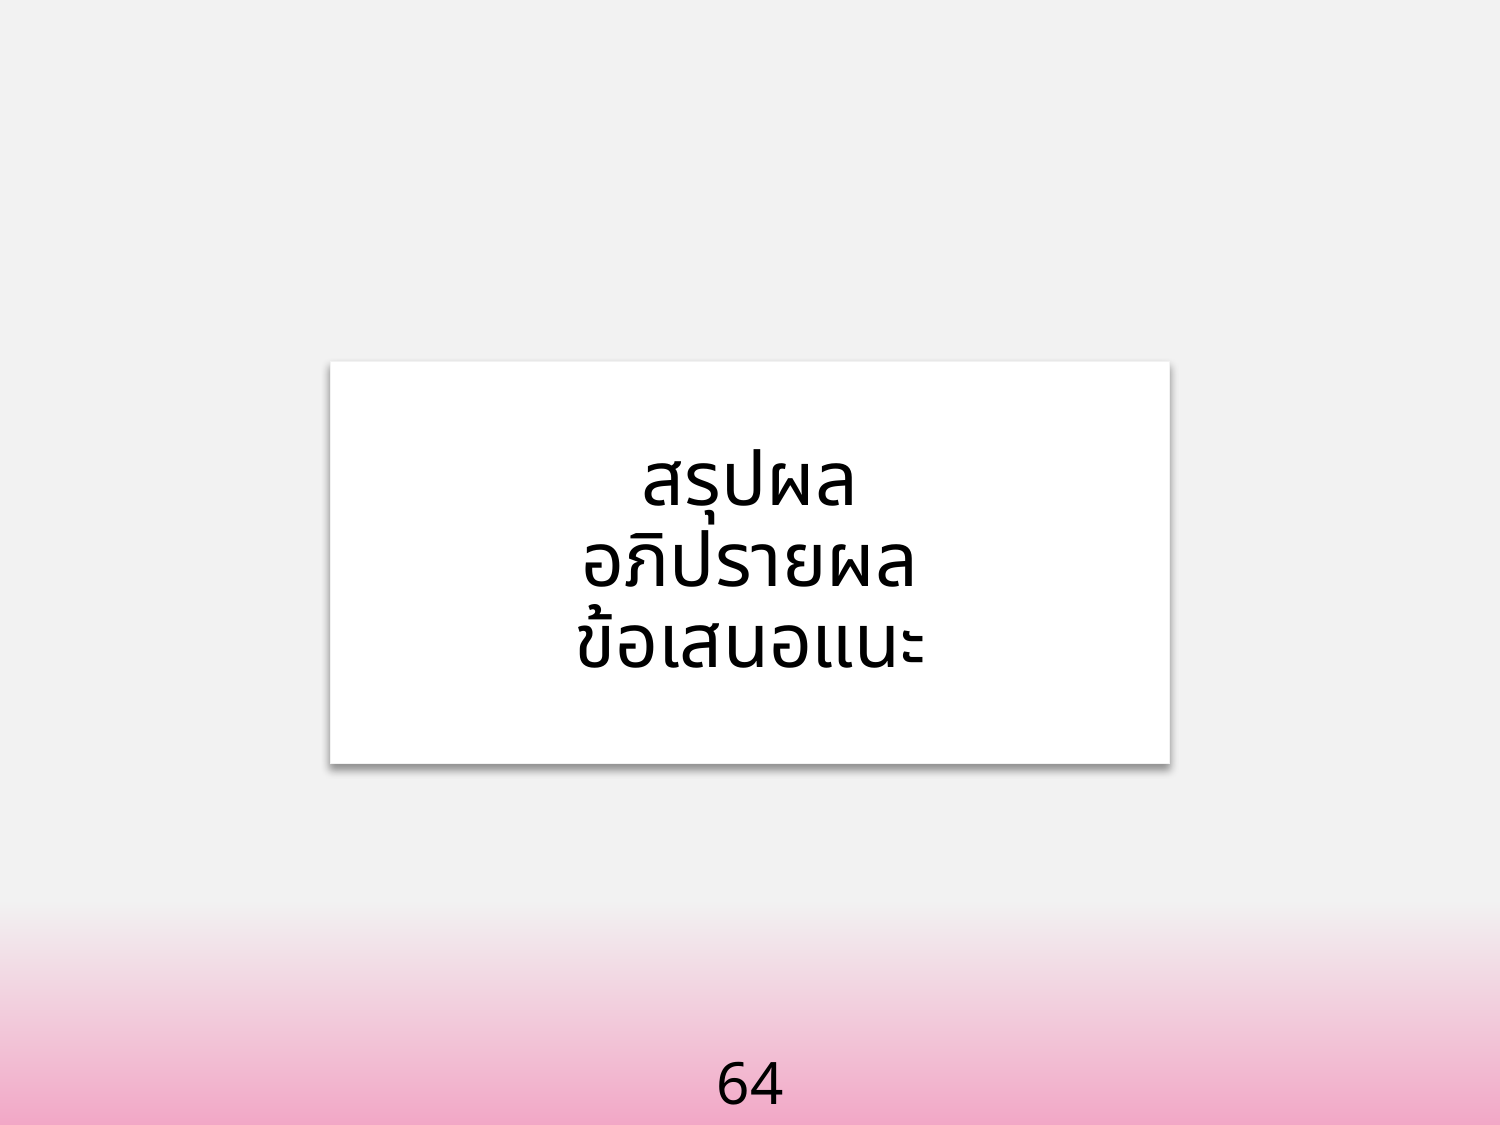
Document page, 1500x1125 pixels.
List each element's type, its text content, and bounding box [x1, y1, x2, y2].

text_box 64 [650, 1039, 850, 1125]
title สรุปผล อภิปรายผล ข้อเสนอแนะ [330, 361, 1170, 764]
